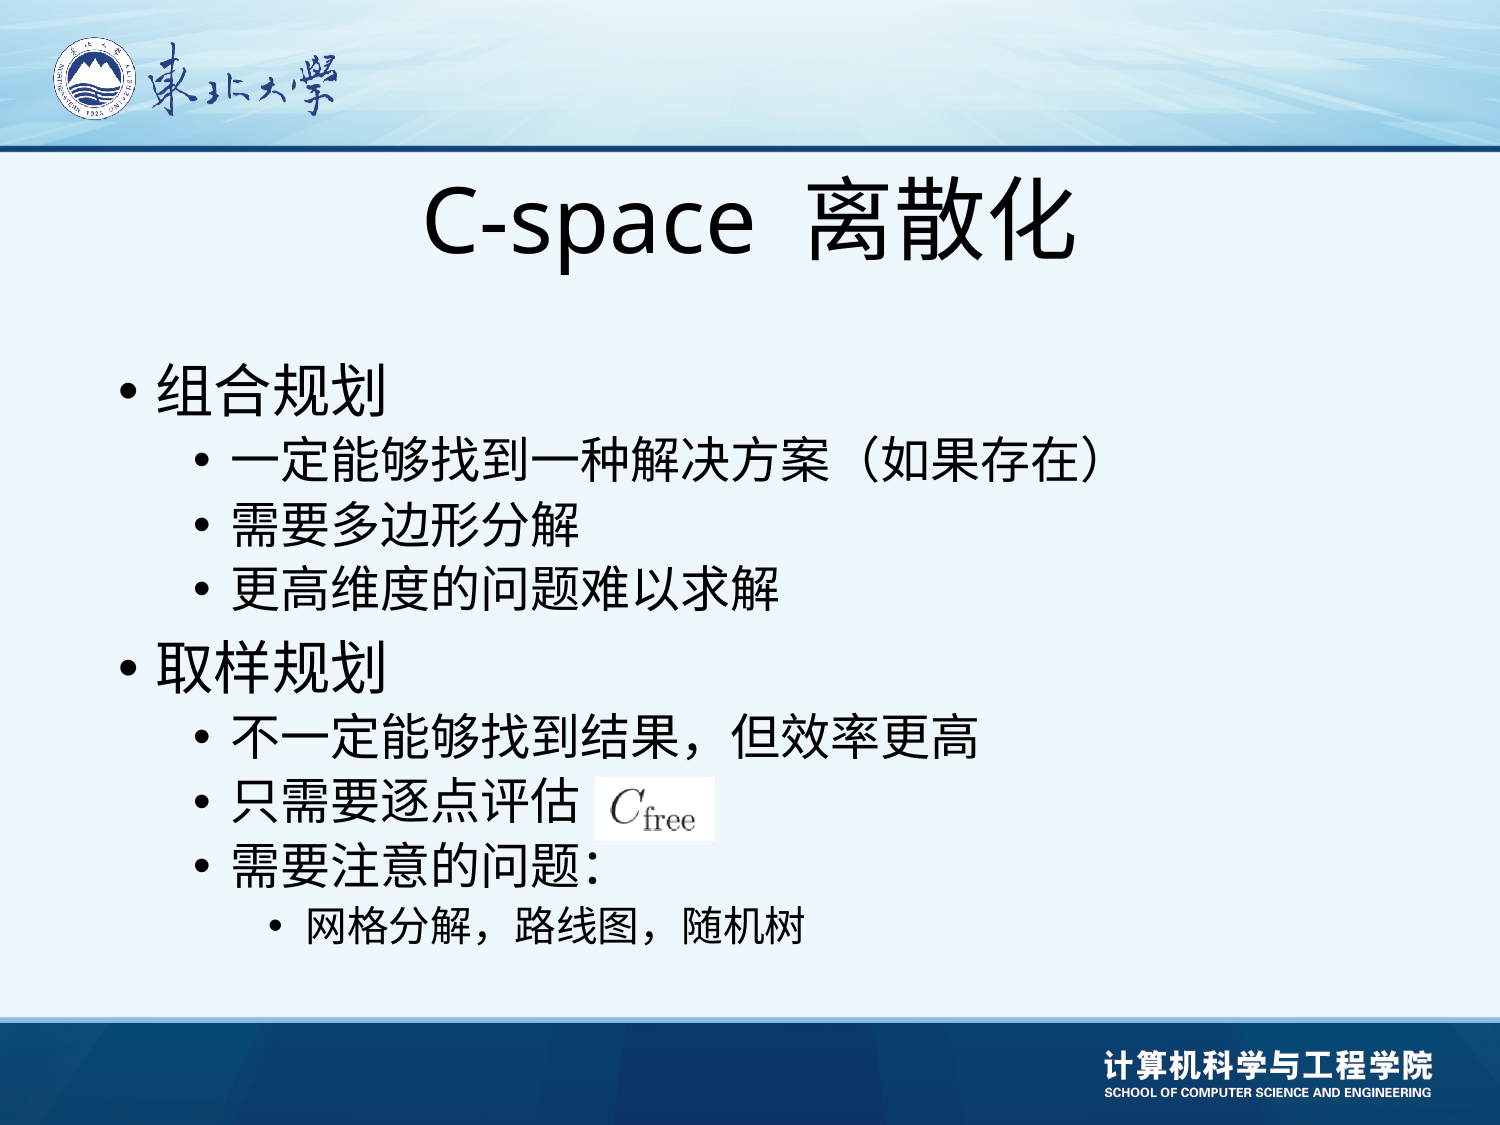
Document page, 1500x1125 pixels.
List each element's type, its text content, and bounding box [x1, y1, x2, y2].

list 组合规划 一定能够找到一种解决方案（如果存在） 需要多边形分解 更高维度的问题难以求解 取样规划 不一定能够找到结果，但效率更高 只需要逐点评估 需要注意的问题： 网格分解，路线图，随机树 [103, 299, 1397, 1014]
picture [0, 0, 1500, 1125]
title C-space 离散化 [103, 162, 1397, 286]
